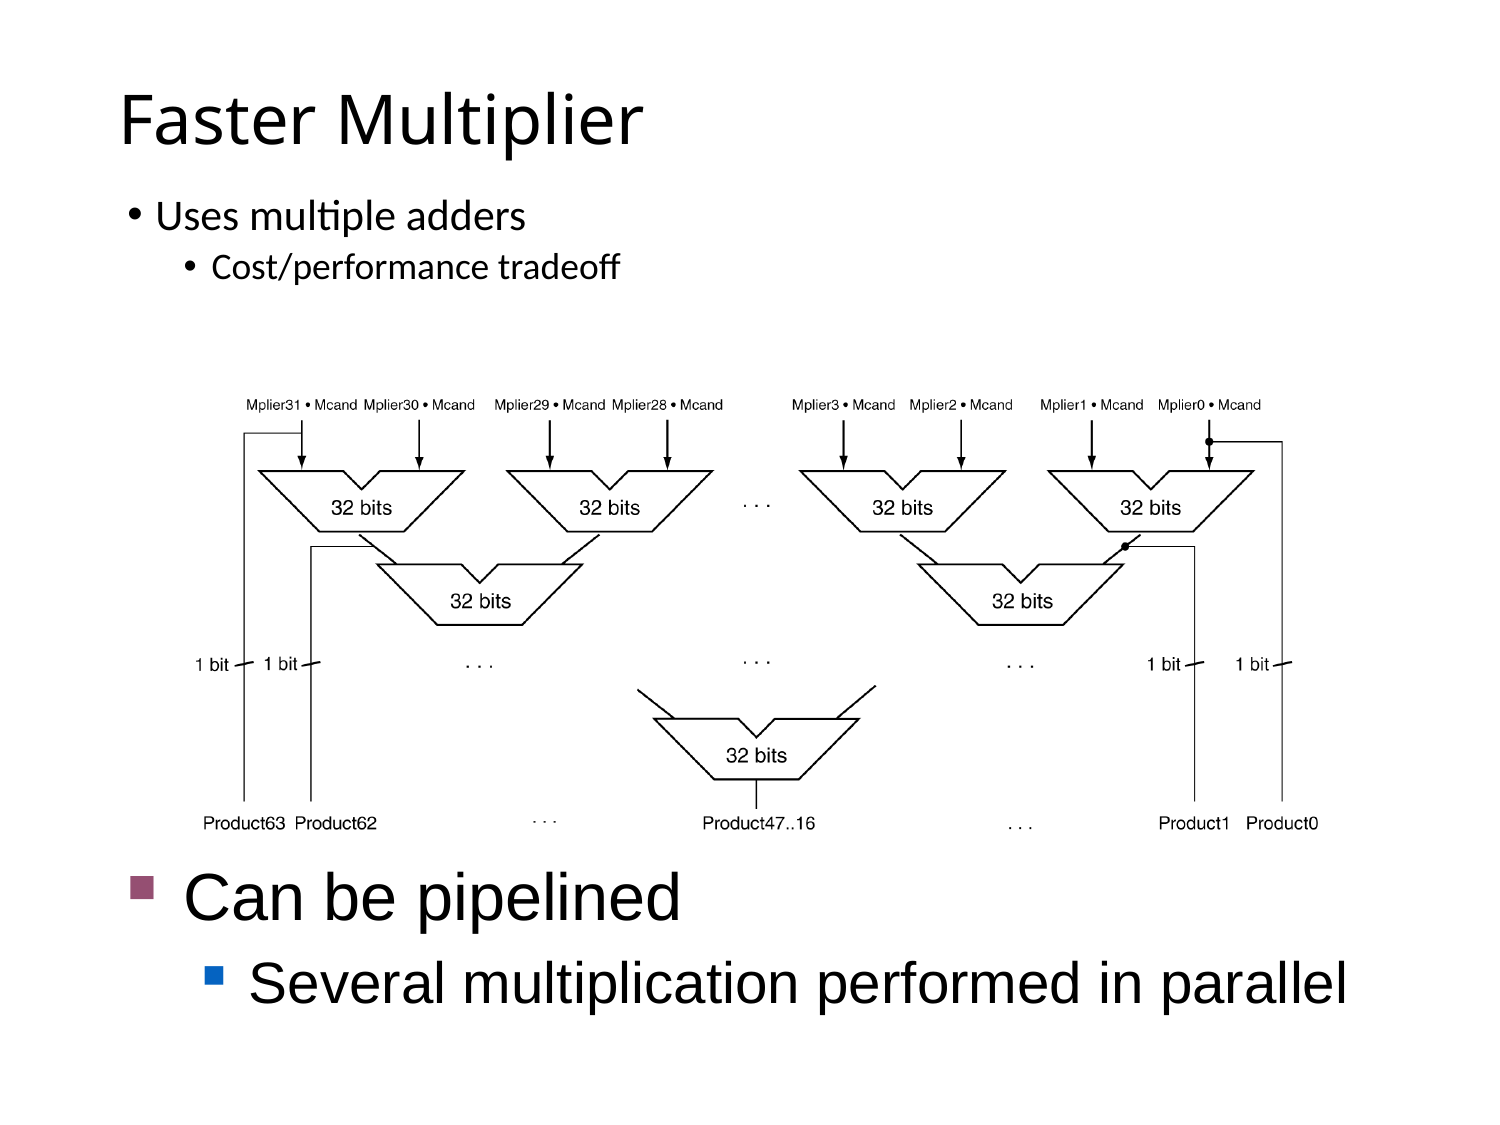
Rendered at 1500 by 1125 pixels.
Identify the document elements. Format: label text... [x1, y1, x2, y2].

list Uses multiple adders Cost/performance tradeoff [112, 184, 1469, 386]
picture [194, 397, 1318, 833]
text_box Can be pipelined Several multiplication performed in parallel [112, 846, 1469, 1024]
title Faster Multiplier [103, 59, 1397, 185]
